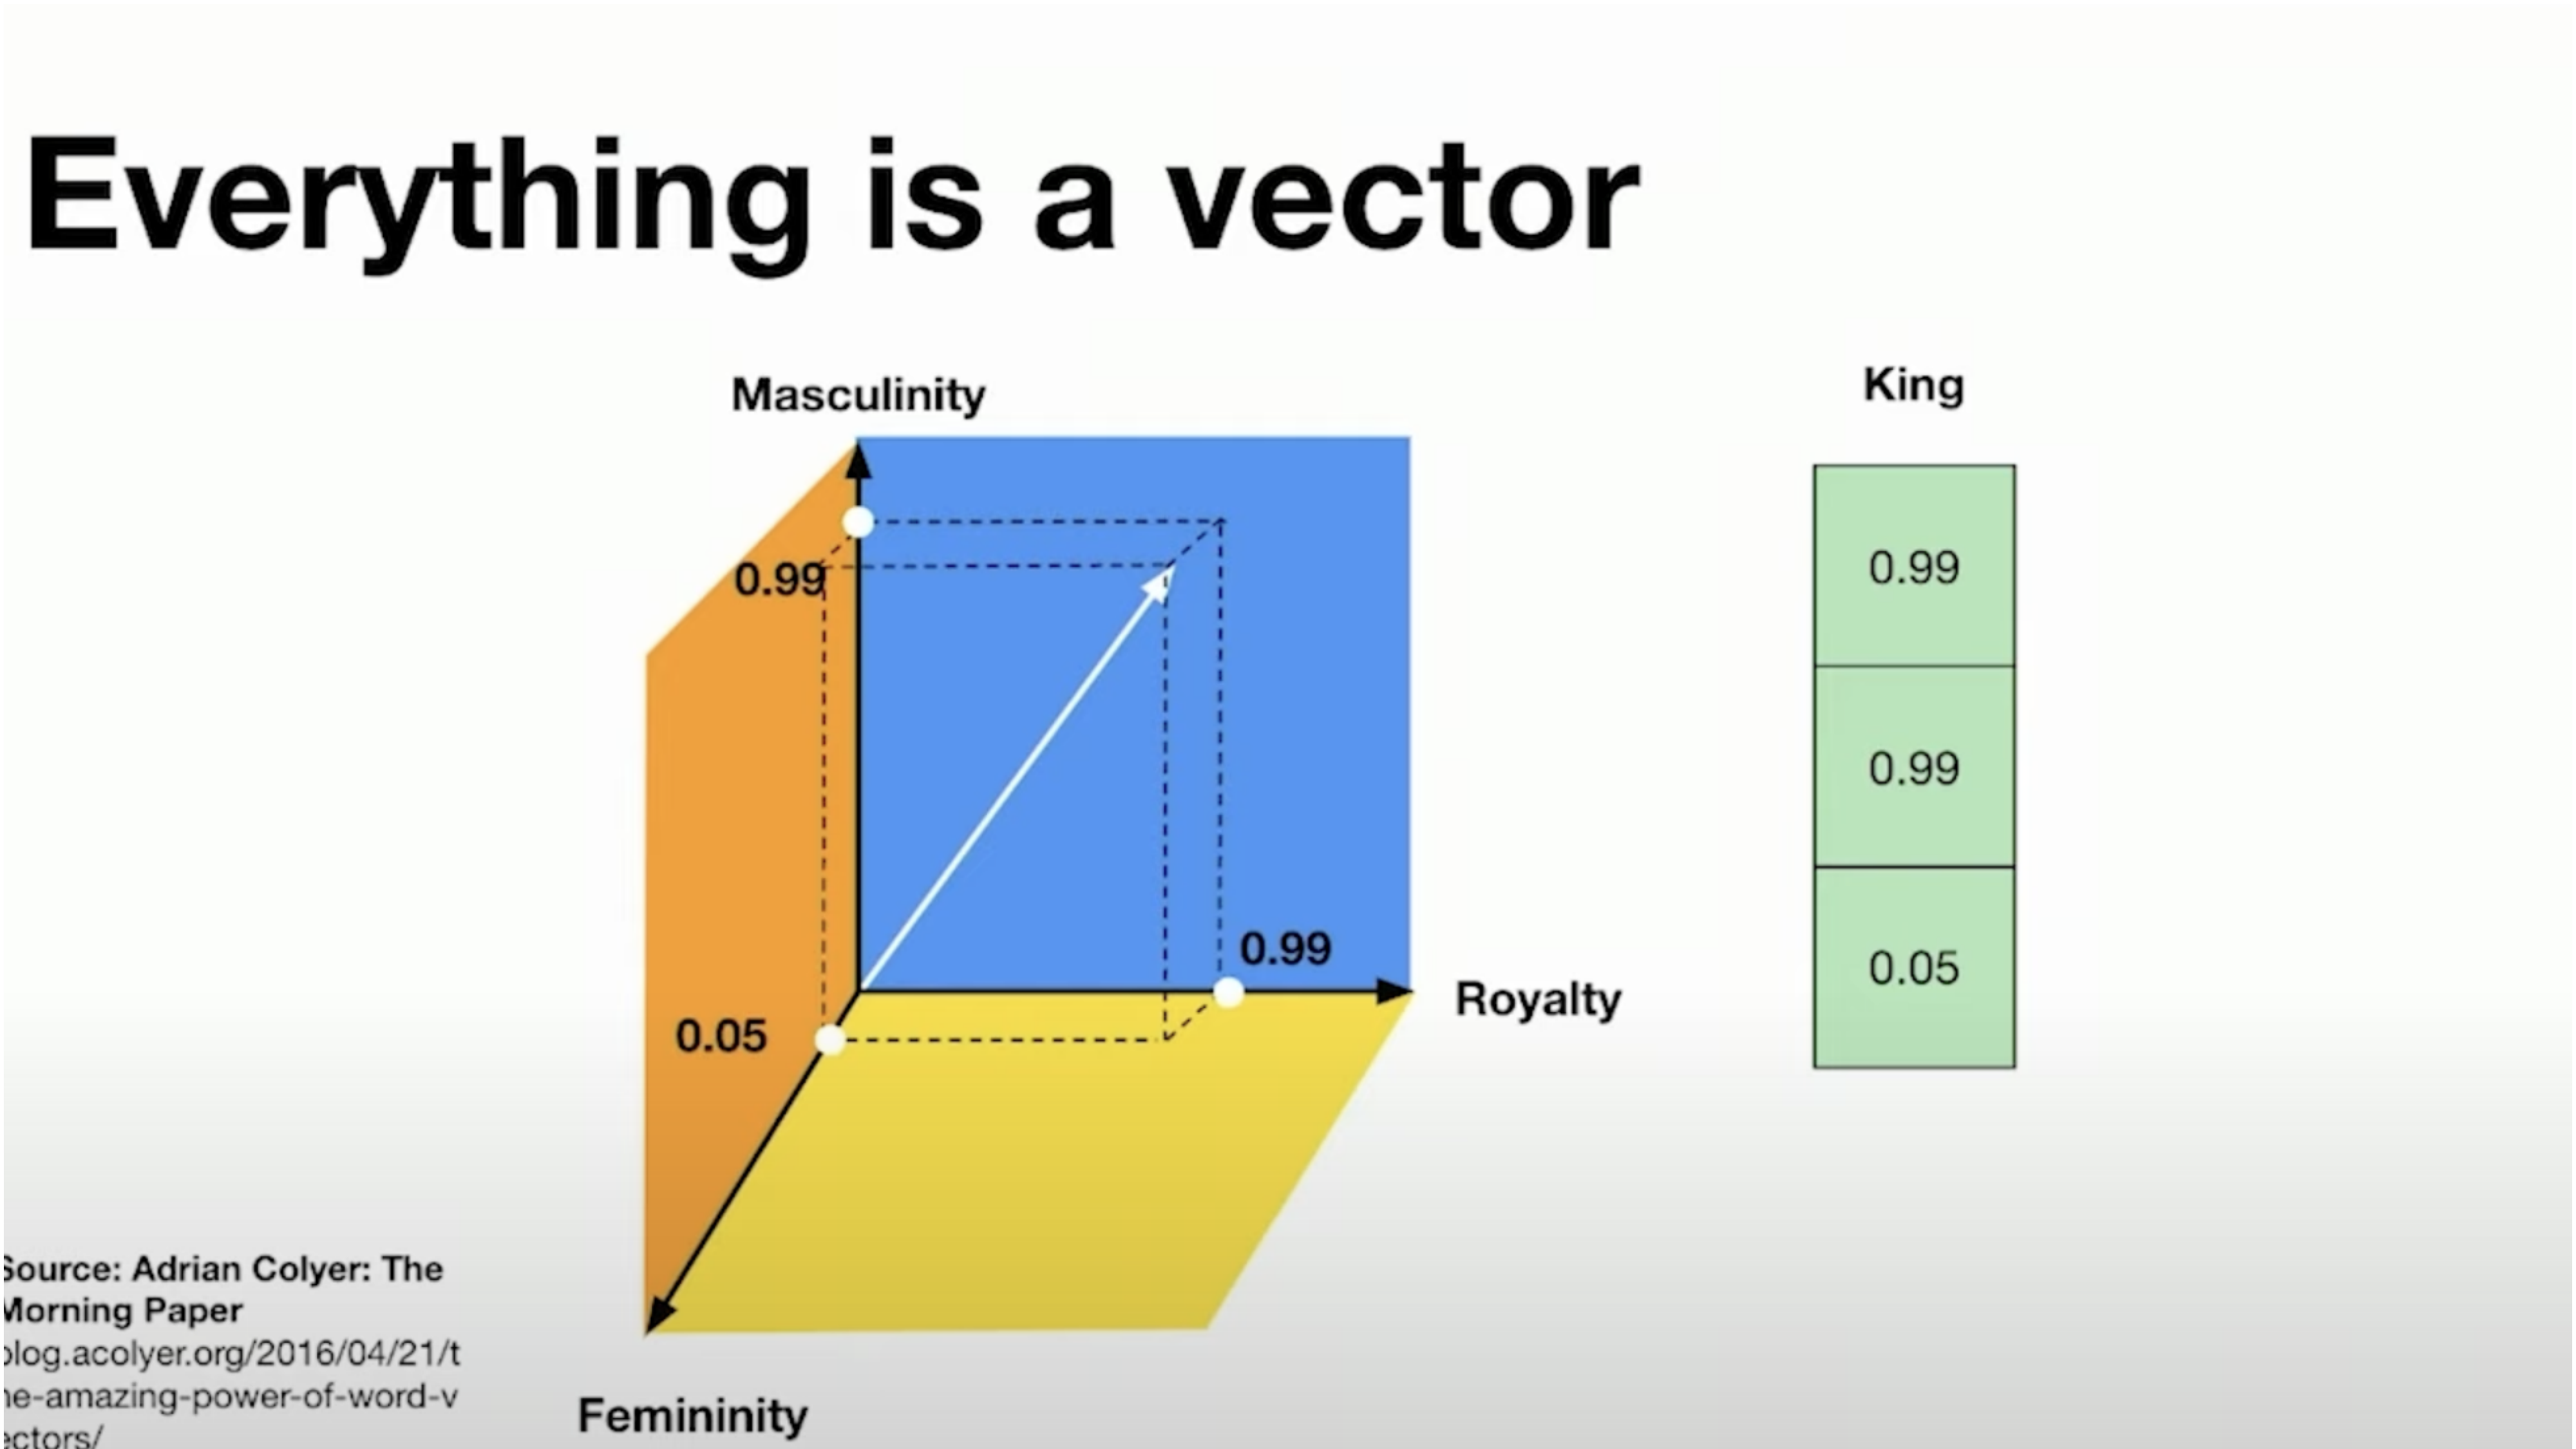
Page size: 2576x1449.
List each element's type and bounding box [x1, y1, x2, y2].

text_box [3, 3, 2573, 1449]
